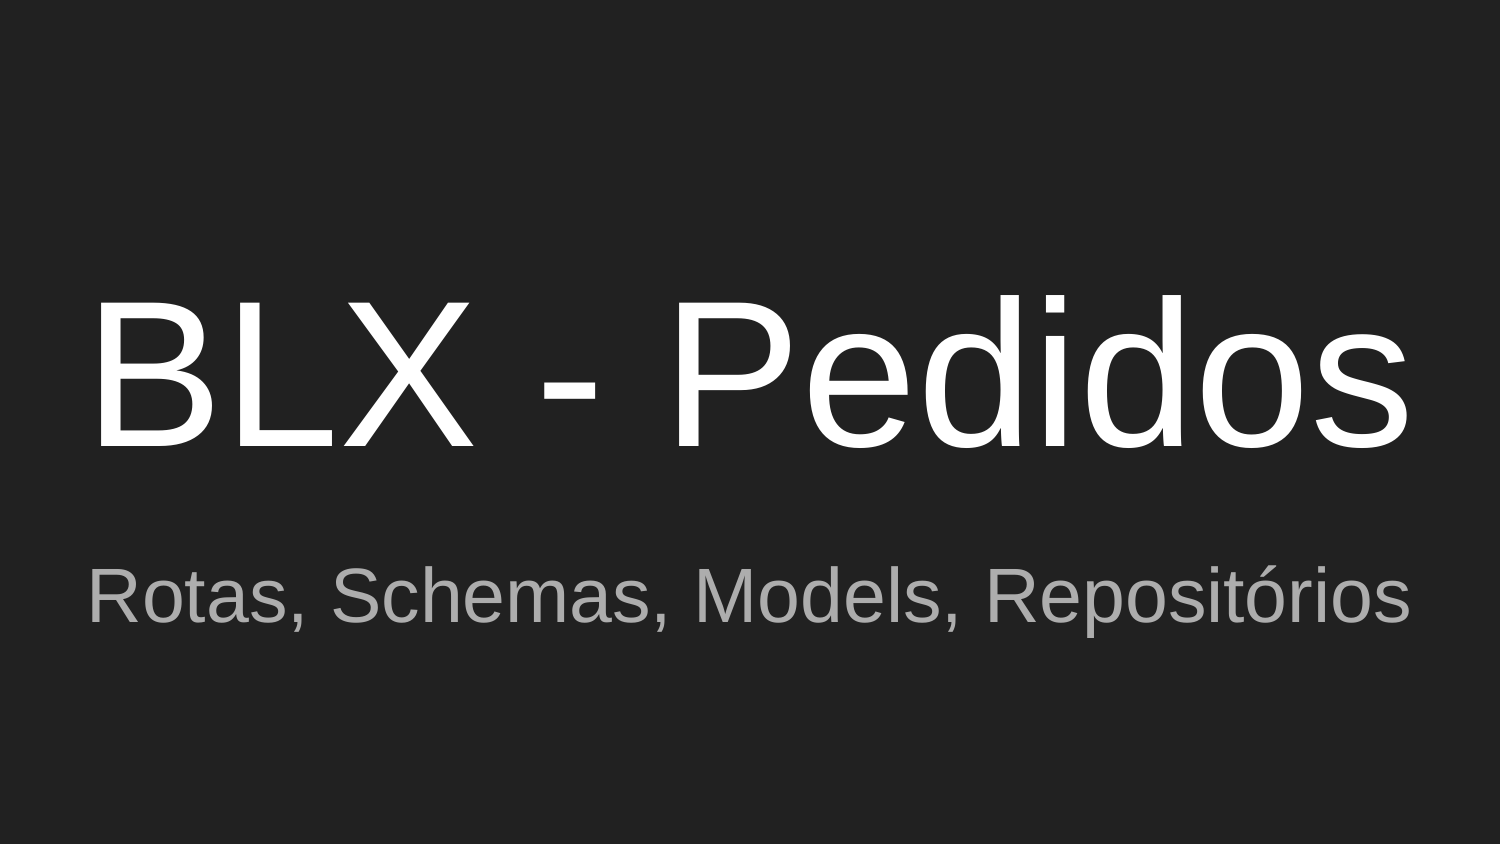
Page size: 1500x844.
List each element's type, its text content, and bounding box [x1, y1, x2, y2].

list Rotas, Schemas, Models, Repositórios [51, 517, 1449, 731]
title BLX - Pedidos [51, 181, 1449, 504]
